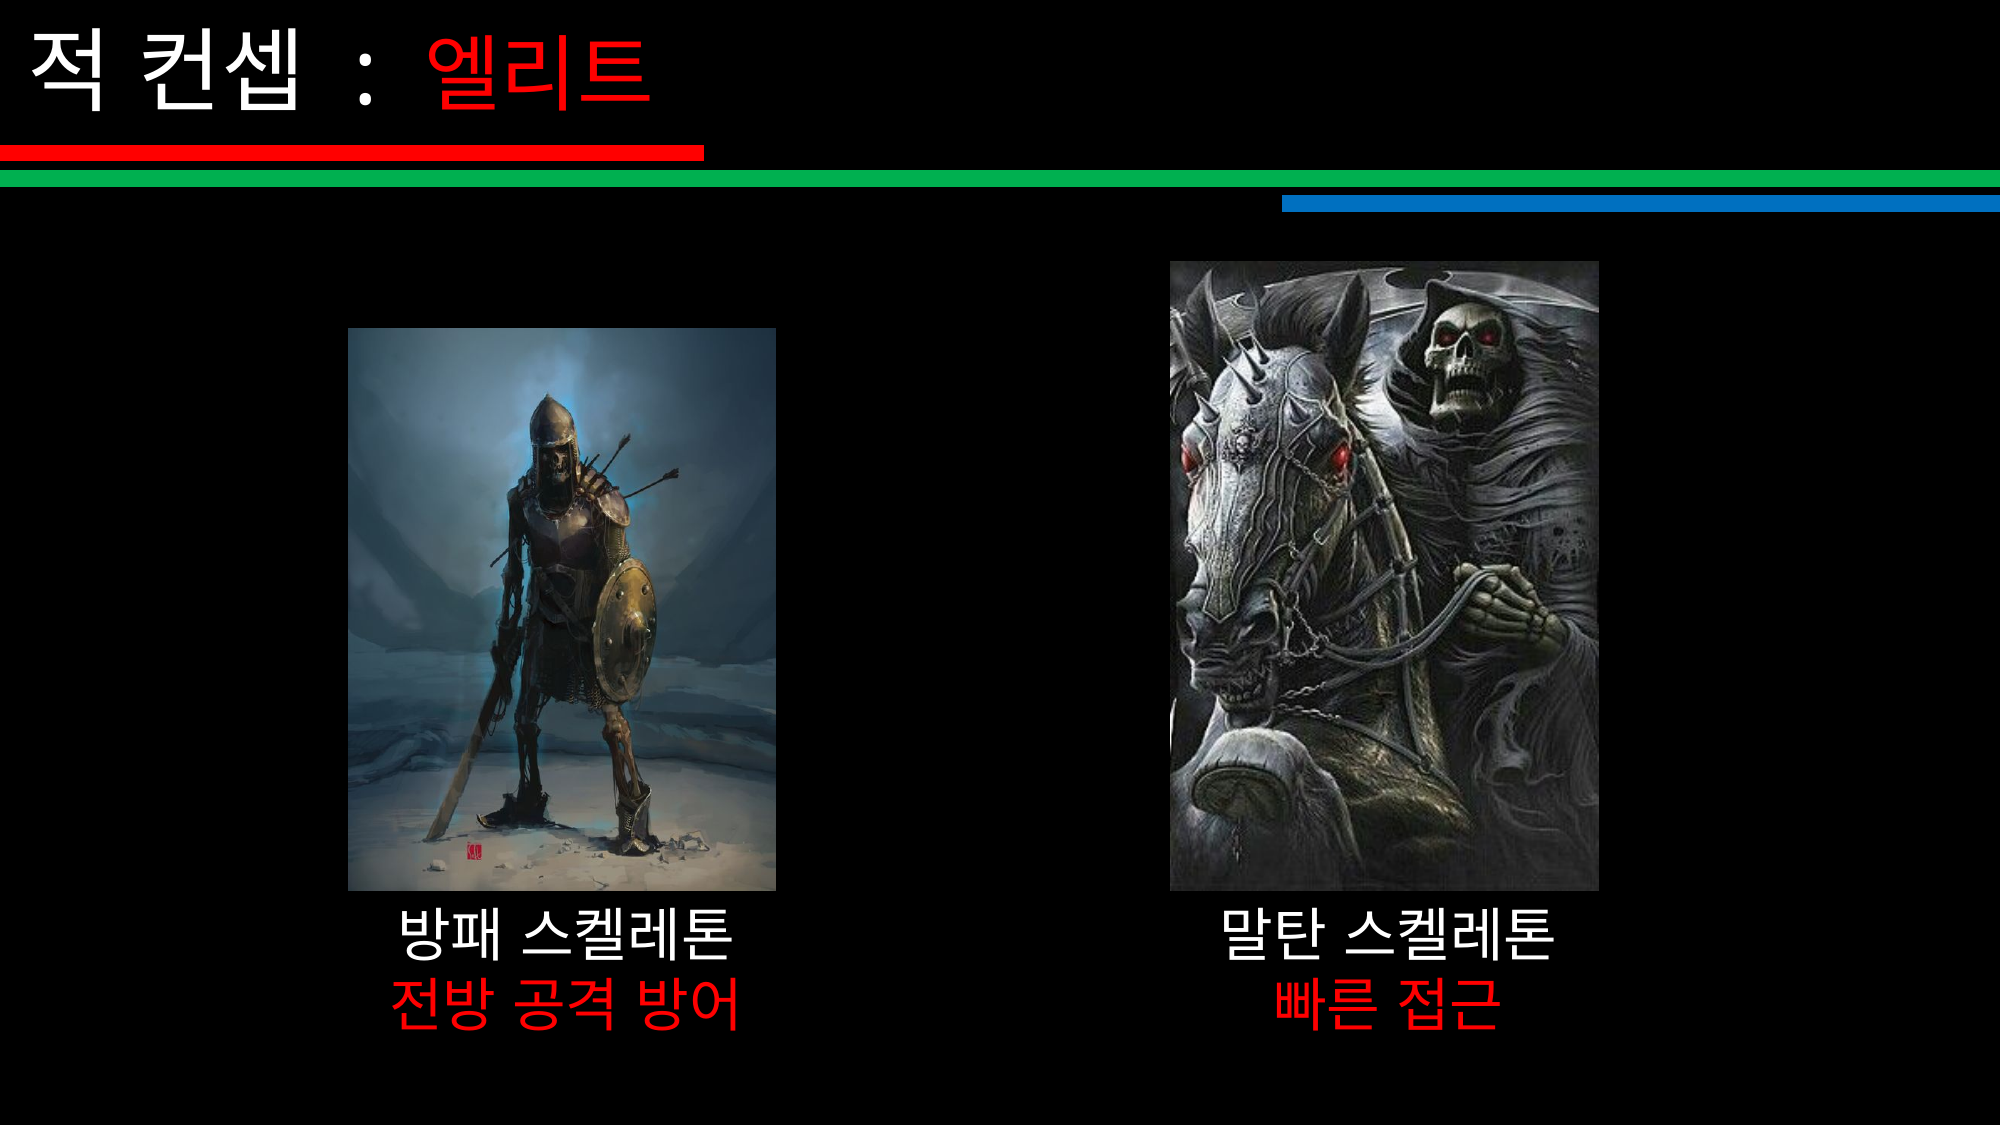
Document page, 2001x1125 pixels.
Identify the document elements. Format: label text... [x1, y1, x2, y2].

text_box 말탄 스켈레톤 빠른 접근 [1178, 891, 1598, 1046]
picture [1170, 261, 1599, 891]
text_box 방패 스켈레톤 전방 공격 방어 [356, 891, 776, 1046]
picture [347, 328, 776, 891]
title 적 컨셉 : 엘리트 [11, 0, 1737, 170]
text_box [0, 145, 704, 161]
text_box [1282, 195, 2000, 212]
text_box [0, 170, 2000, 187]
